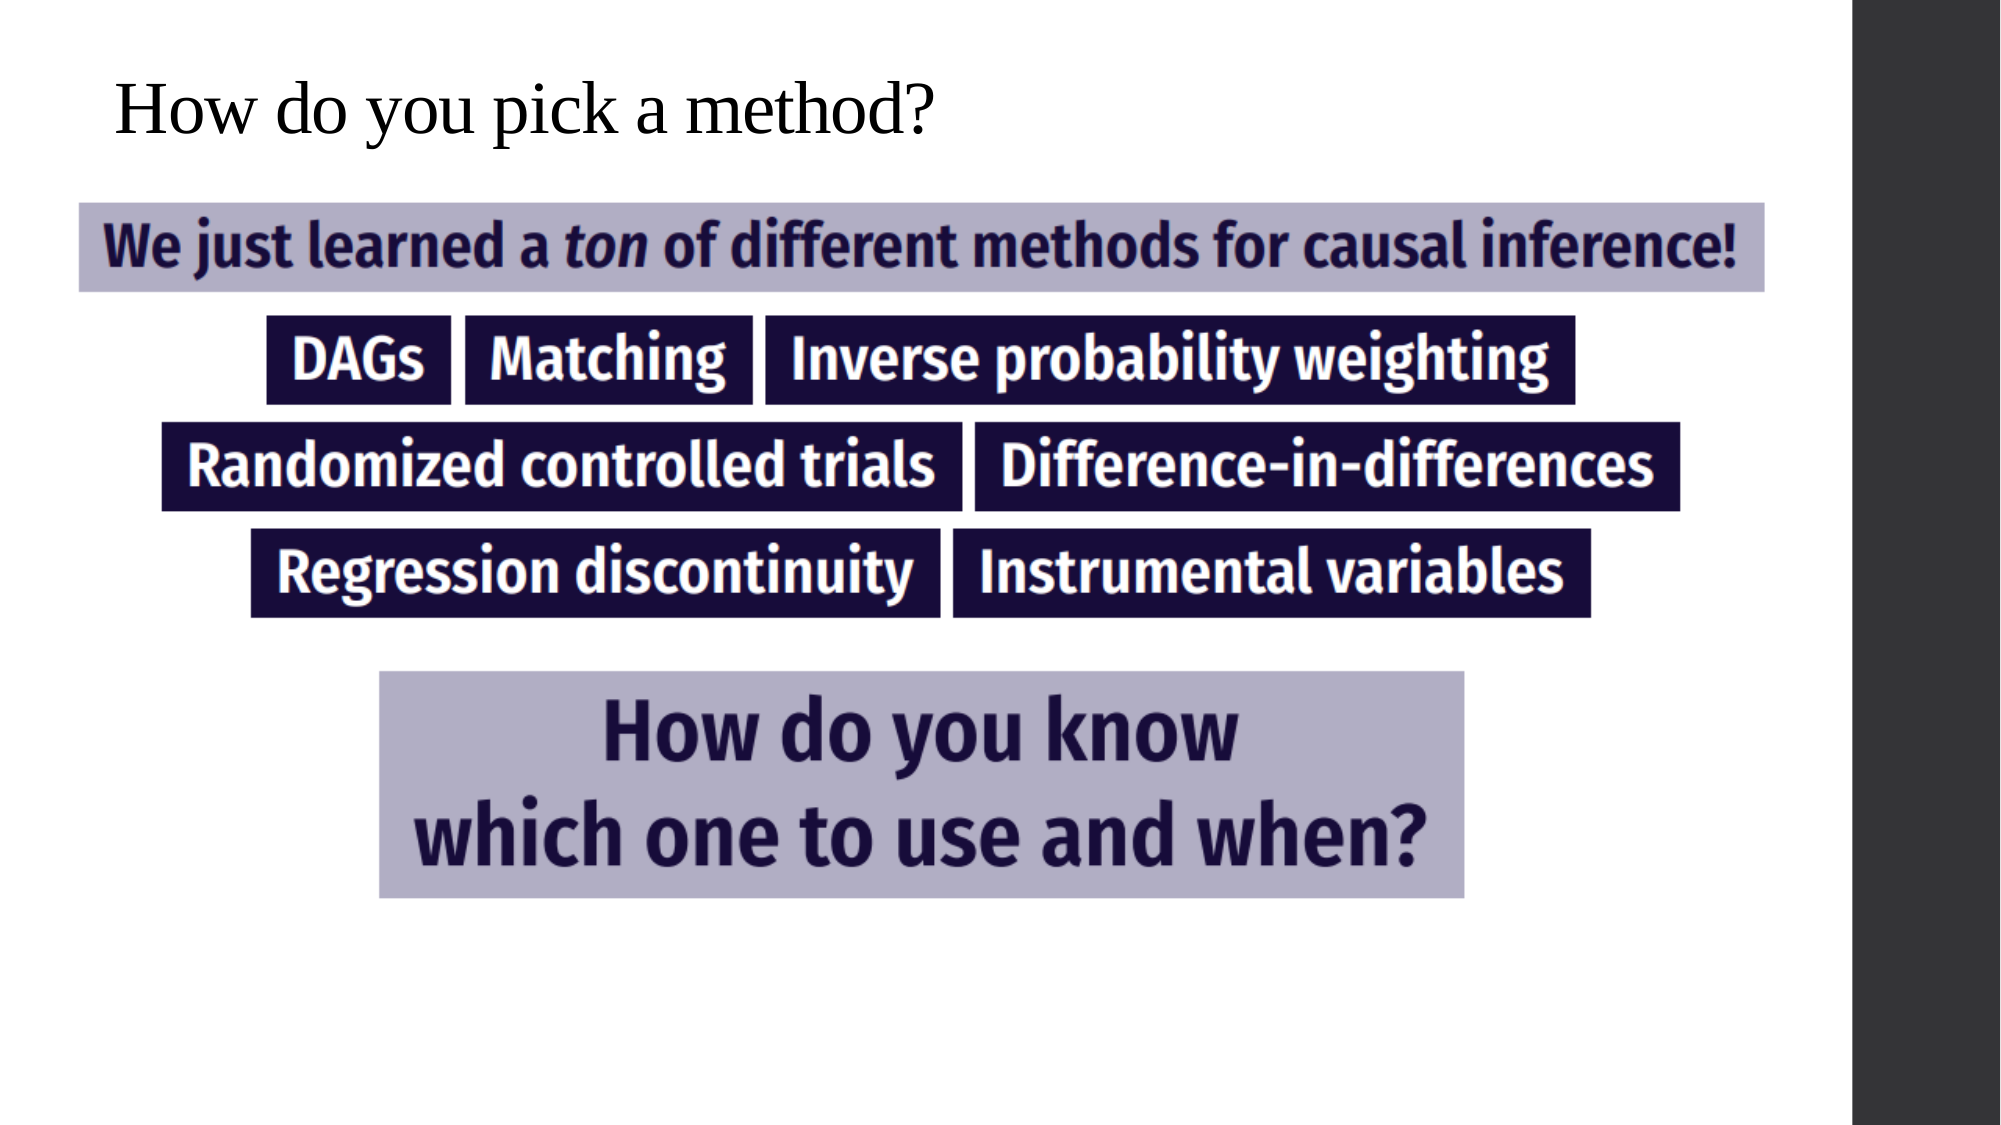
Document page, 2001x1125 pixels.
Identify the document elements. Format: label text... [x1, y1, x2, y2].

title How do you pick a method? [99, 55, 1813, 158]
picture [62, 192, 1779, 933]
